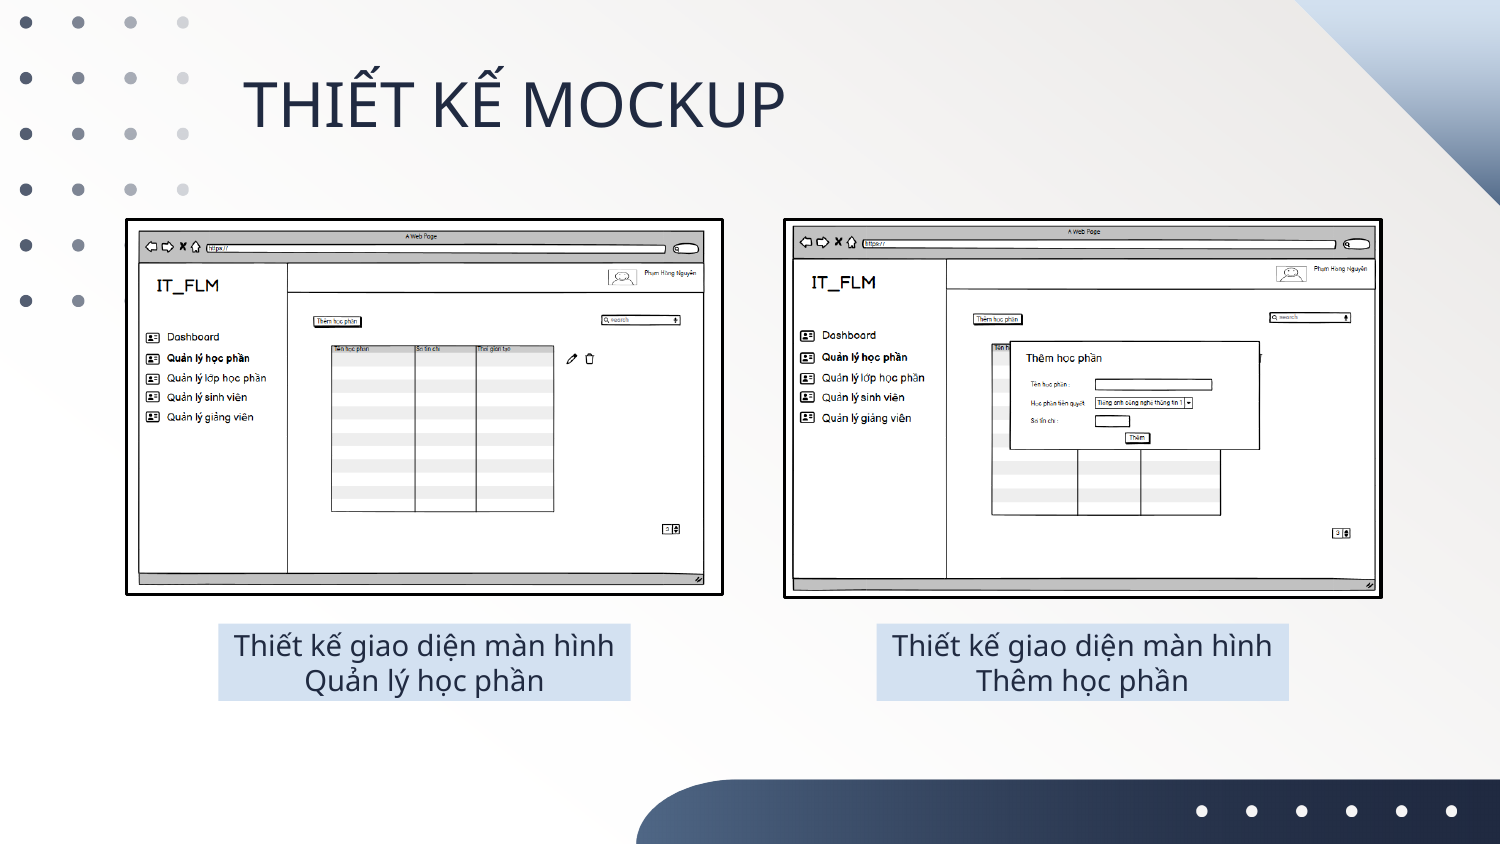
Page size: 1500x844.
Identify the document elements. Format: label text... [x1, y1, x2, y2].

text_box Thiết kế giao diện màn hình Thêm học phần [876, 623, 1289, 701]
text_box Thiết kế giao diện màn hình Quản lý học phần [218, 623, 631, 701]
title THIẾT KẾ MOCKUP [228, 33, 899, 155]
picture [637, 780, 1499, 844]
picture [0, 0, 1500, 844]
